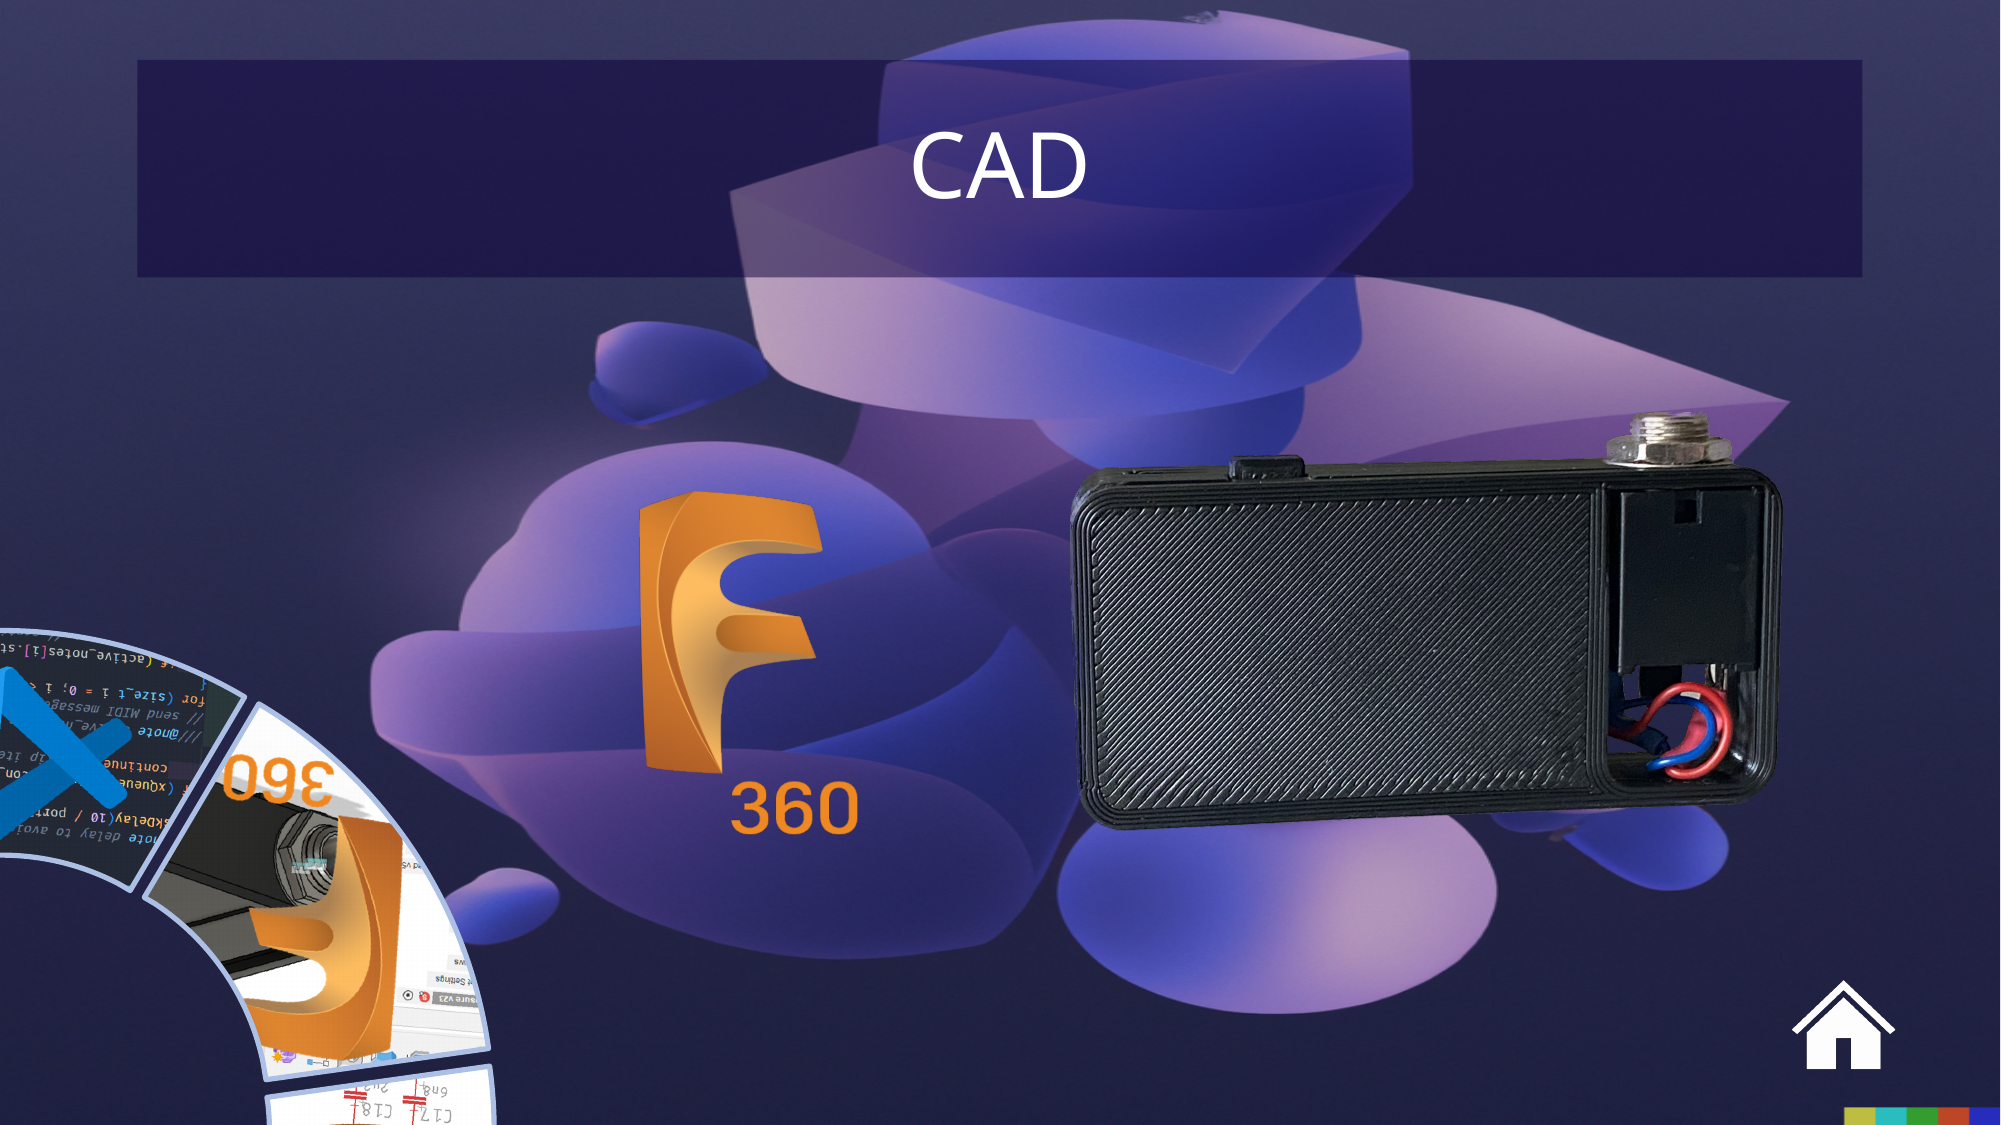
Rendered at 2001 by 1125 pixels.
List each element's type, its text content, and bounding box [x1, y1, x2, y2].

picture [0, 0, 2001, 1125]
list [1070, 264, 1785, 979]
title CAD [137, 59, 1863, 278]
